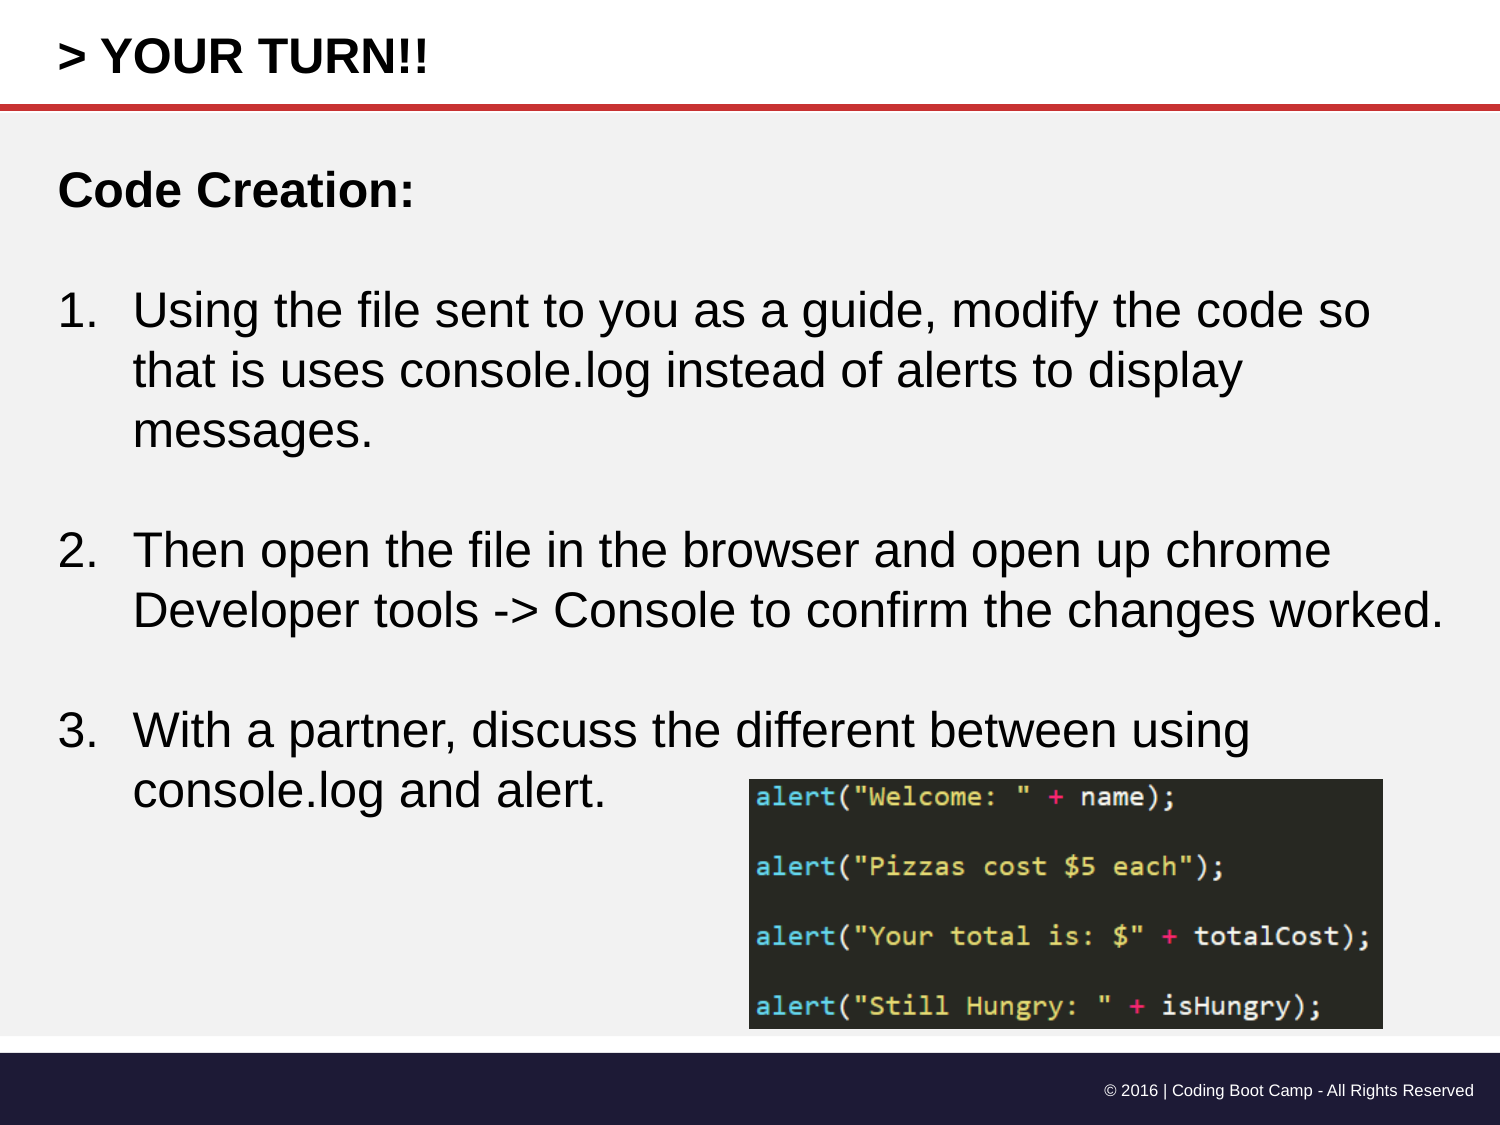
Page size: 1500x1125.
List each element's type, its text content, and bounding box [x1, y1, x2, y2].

picture [748, 779, 1383, 1029]
text_box Code Creation: Using the file sent to you as a guide, modify the code so that is uses console.log instead of alerts to display messages. Then open the file in the browser and open up chrome Developer tools -> Console to confirm the changes worked. With a partner, discuss the different between using console.log and alert. [49, 149, 1475, 825]
text_box [0, 113, 1500, 1037]
text_box > YOUR TURN!! [50, 16, 913, 91]
